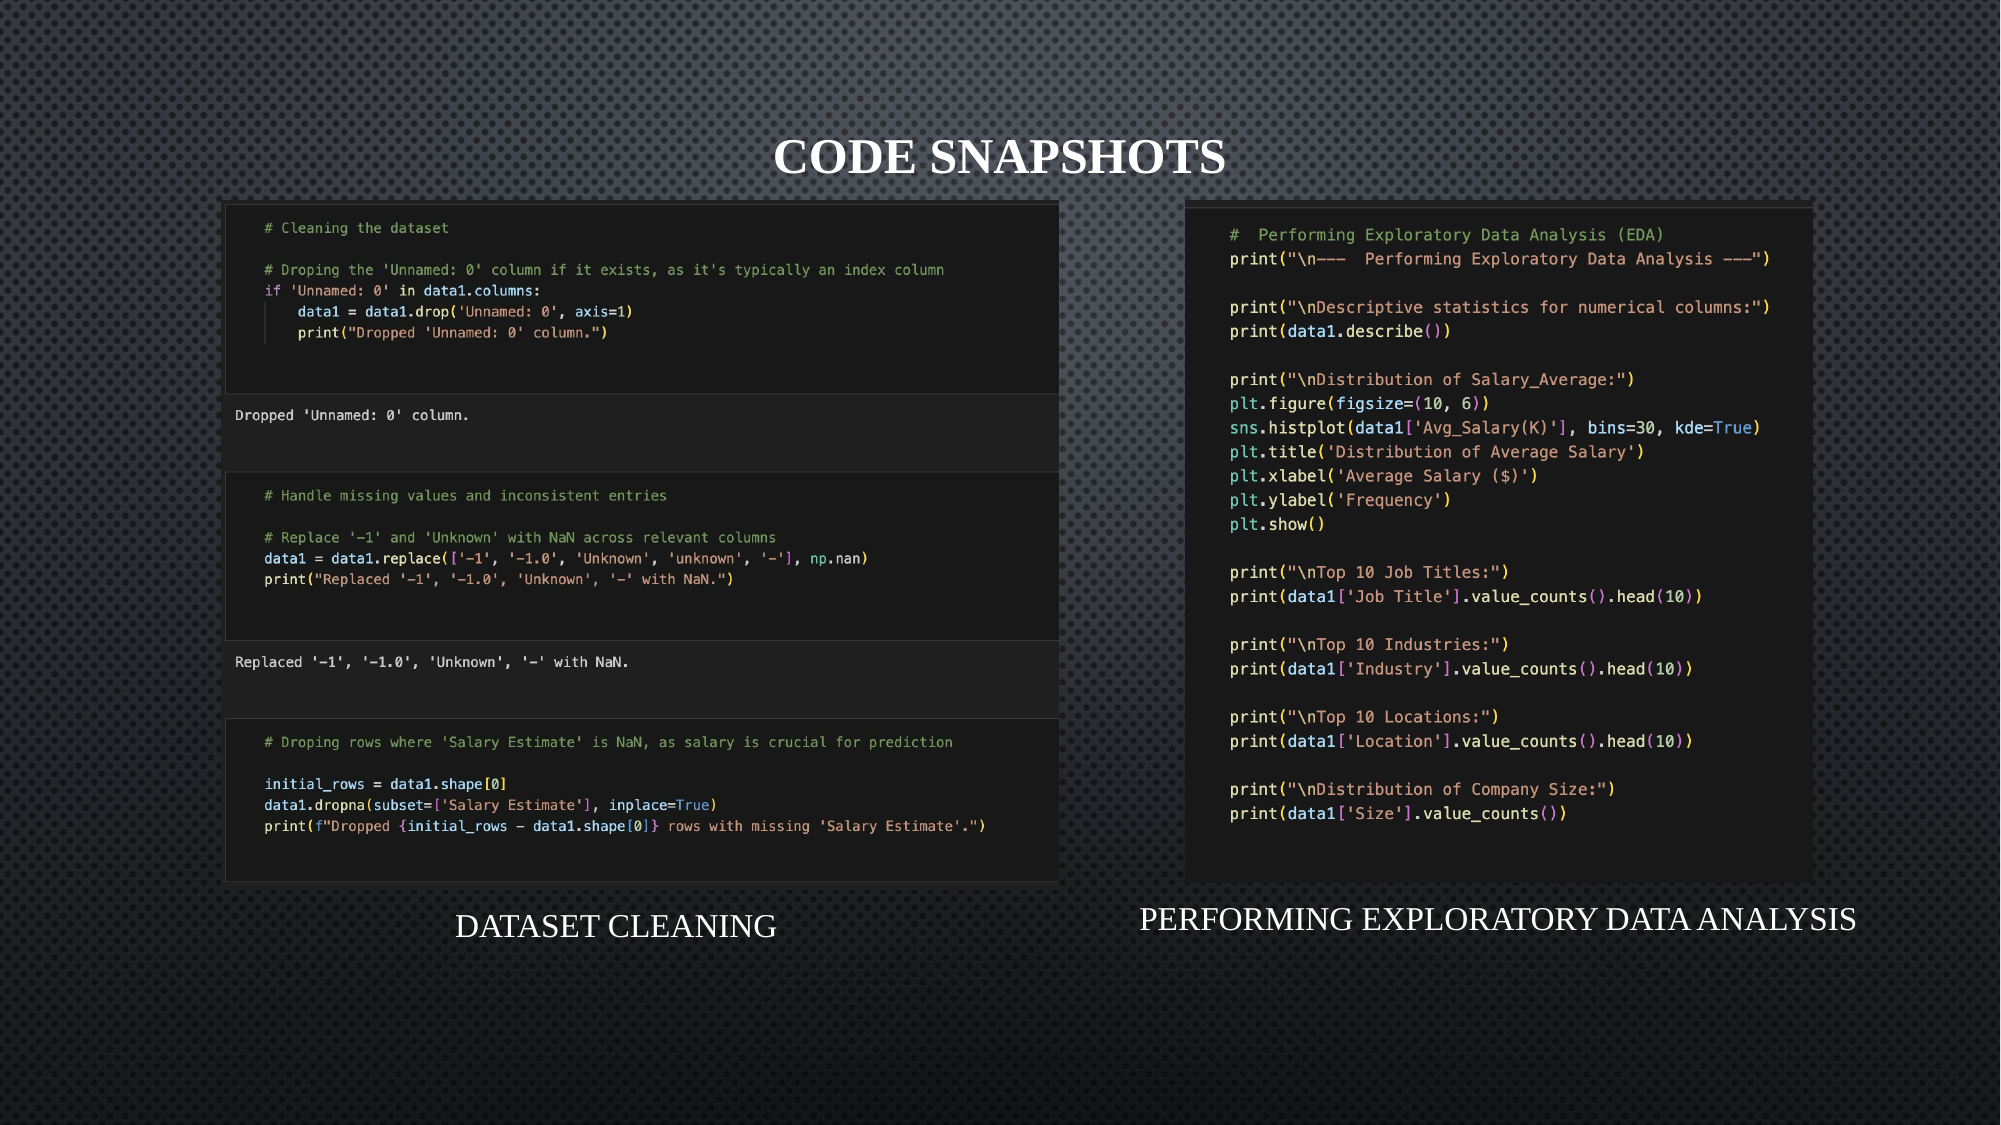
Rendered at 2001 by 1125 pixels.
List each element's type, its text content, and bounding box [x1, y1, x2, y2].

text_box PERFORMING EXPLORATORY DATA ANALYSIS [1115, 889, 1883, 944]
picture [1185, 200, 1813, 883]
title Code snapshots [187, 99, 1813, 208]
text_box DATASET CLEANING [233, 896, 1000, 952]
picture [221, 200, 1060, 890]
